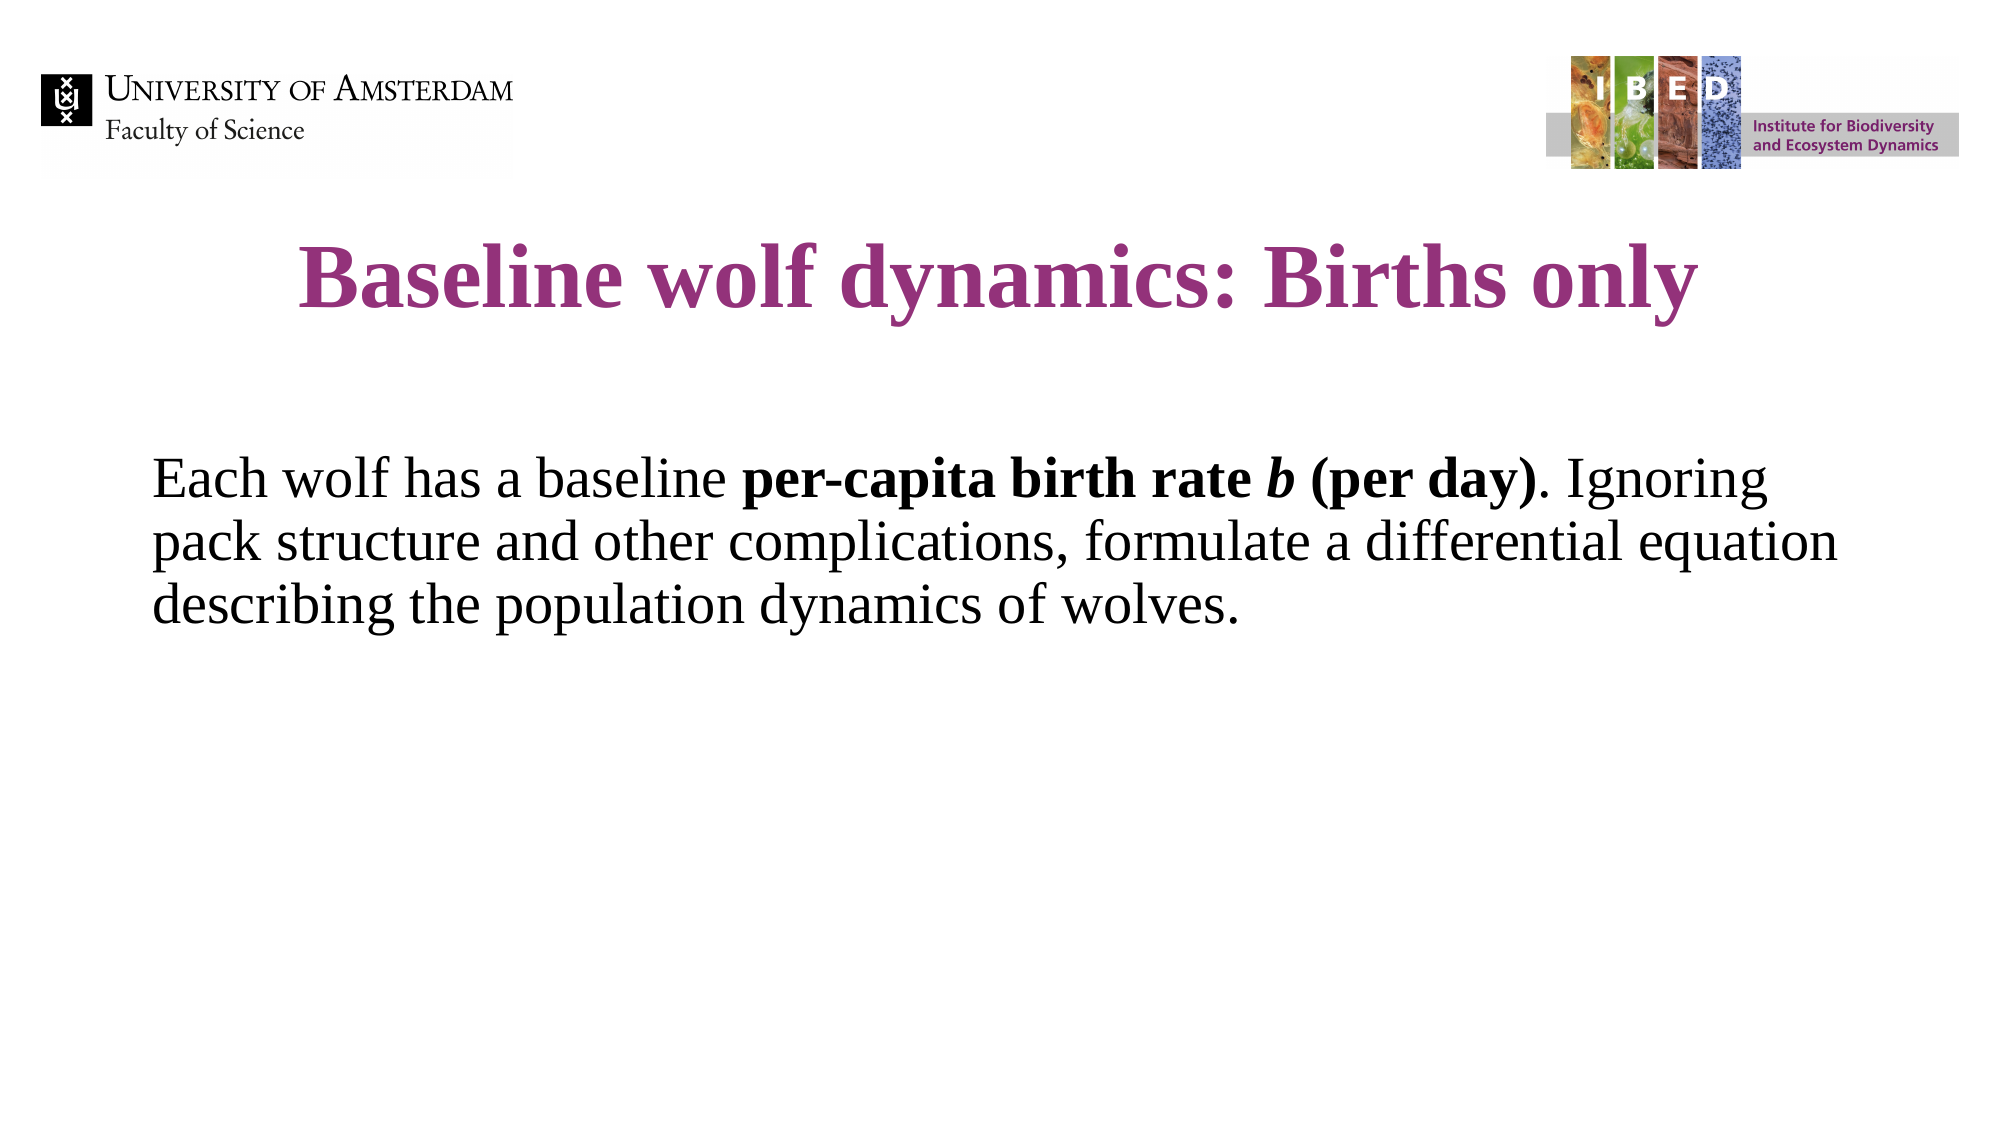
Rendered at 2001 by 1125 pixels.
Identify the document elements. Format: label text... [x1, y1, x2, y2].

title Baseline wolf dynamics: Births only [137, 221, 1863, 362]
list Each wolf has a baseline per-capita birth rate b (per day). Ignoring pack structure and other complications, formulate a differential equation describing the population dynamics of wolves. [137, 439, 1863, 1125]
picture [41, 74, 513, 179]
picture [1546, 56, 1959, 169]
